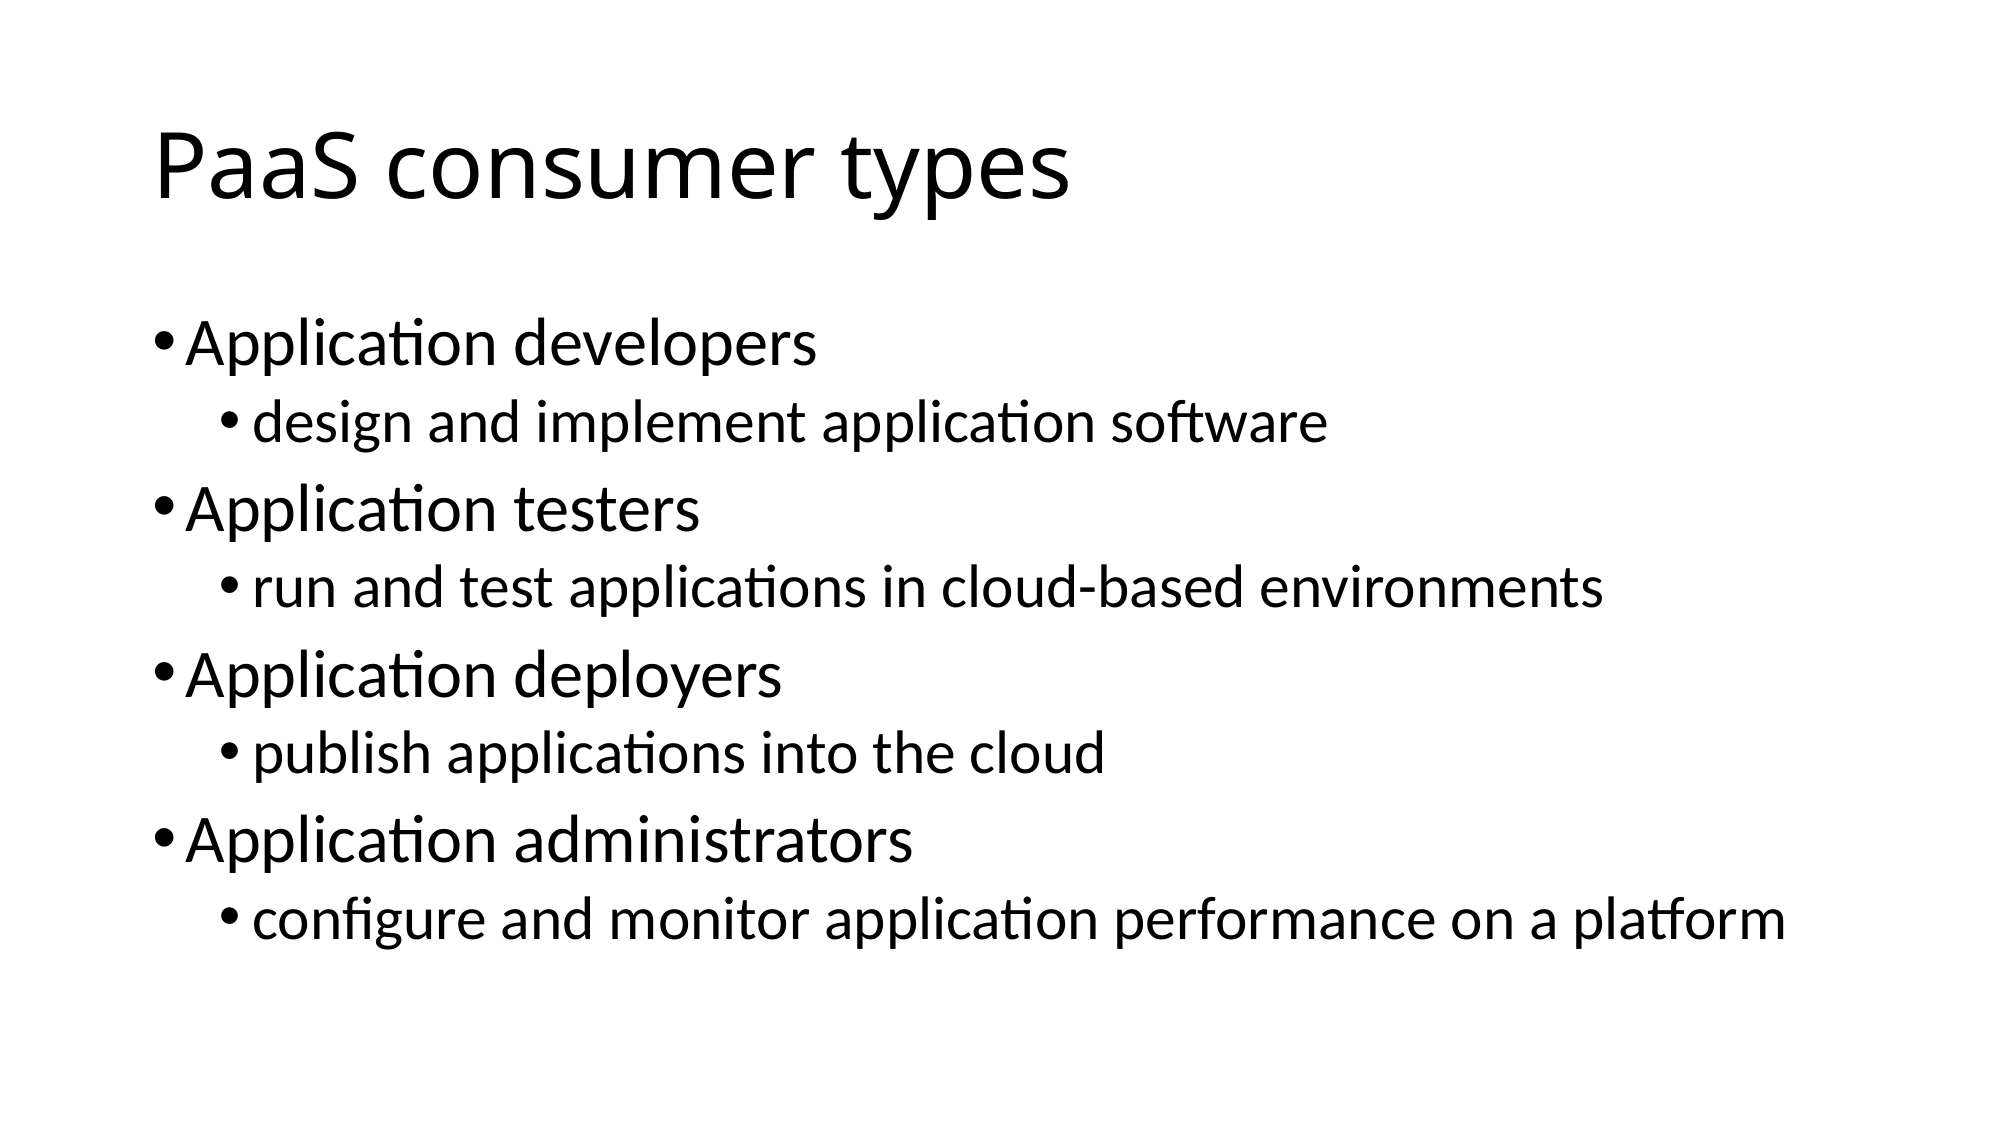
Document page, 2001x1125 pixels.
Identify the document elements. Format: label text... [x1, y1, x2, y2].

list Application developers design and implement application software Application testers run and test applications in cloud-based environments Application deployers publish applications into the cloud Application administrators configure and monitor application performance on a platform [137, 299, 1863, 1014]
title PaaS consumer types [137, 59, 1863, 278]
